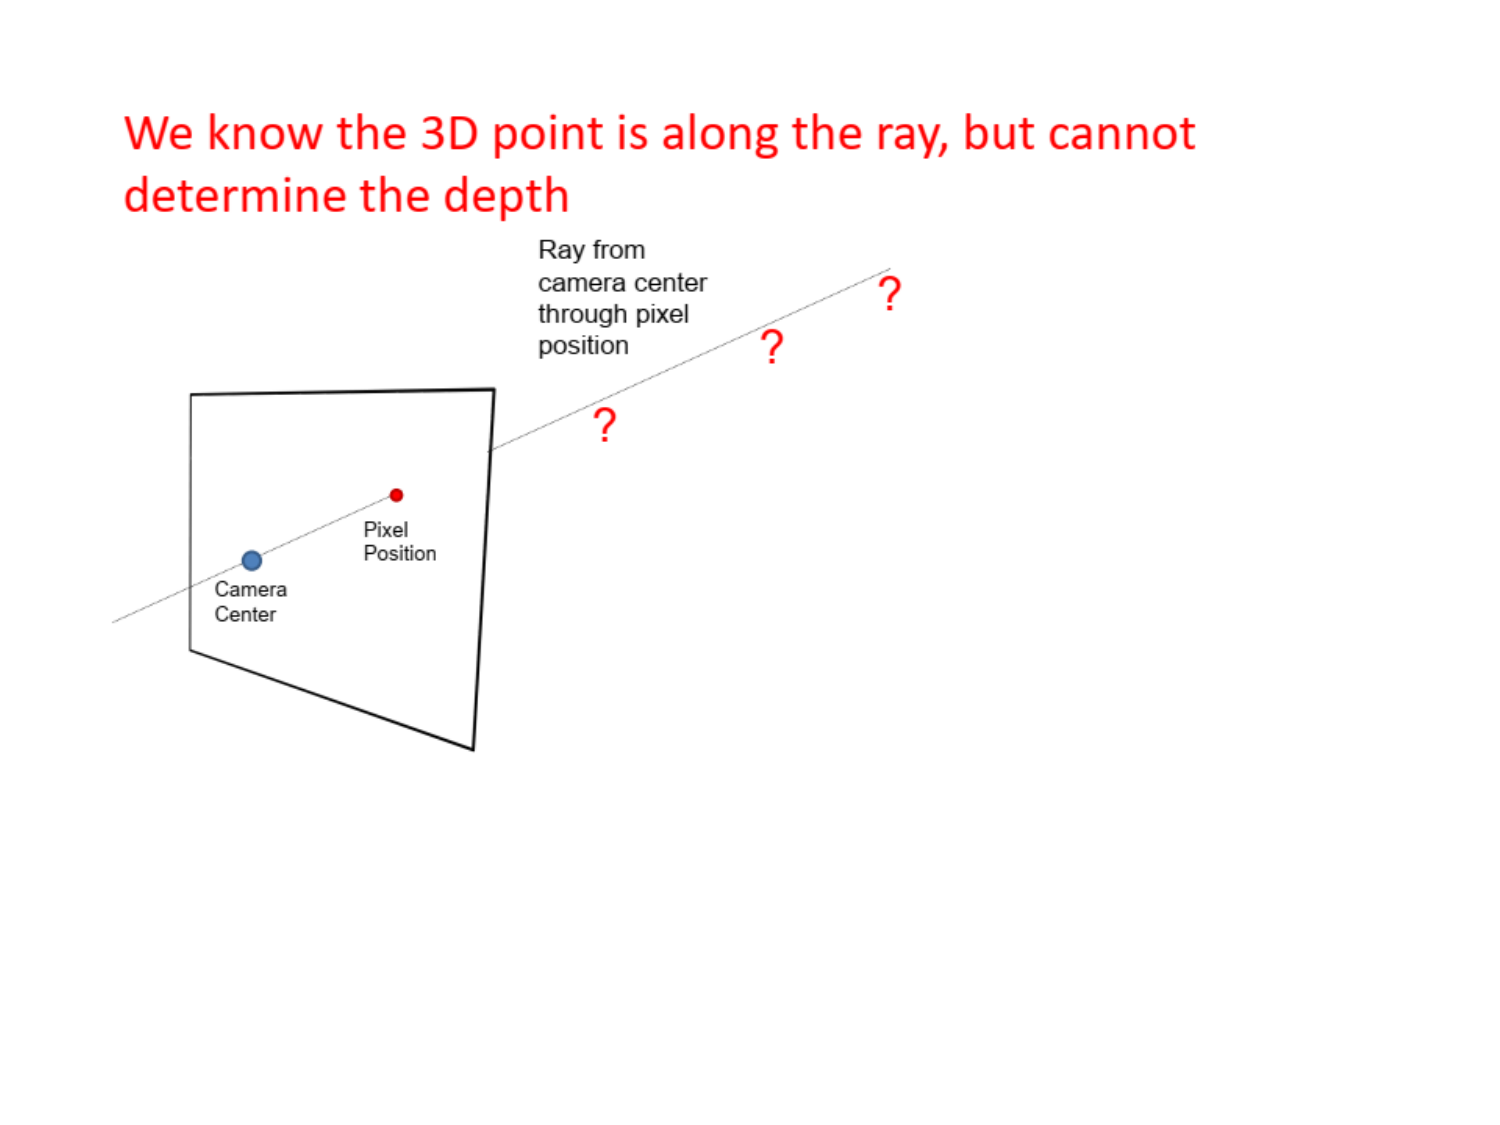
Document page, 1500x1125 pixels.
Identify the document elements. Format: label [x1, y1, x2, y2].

picture [41, 101, 1458, 898]
